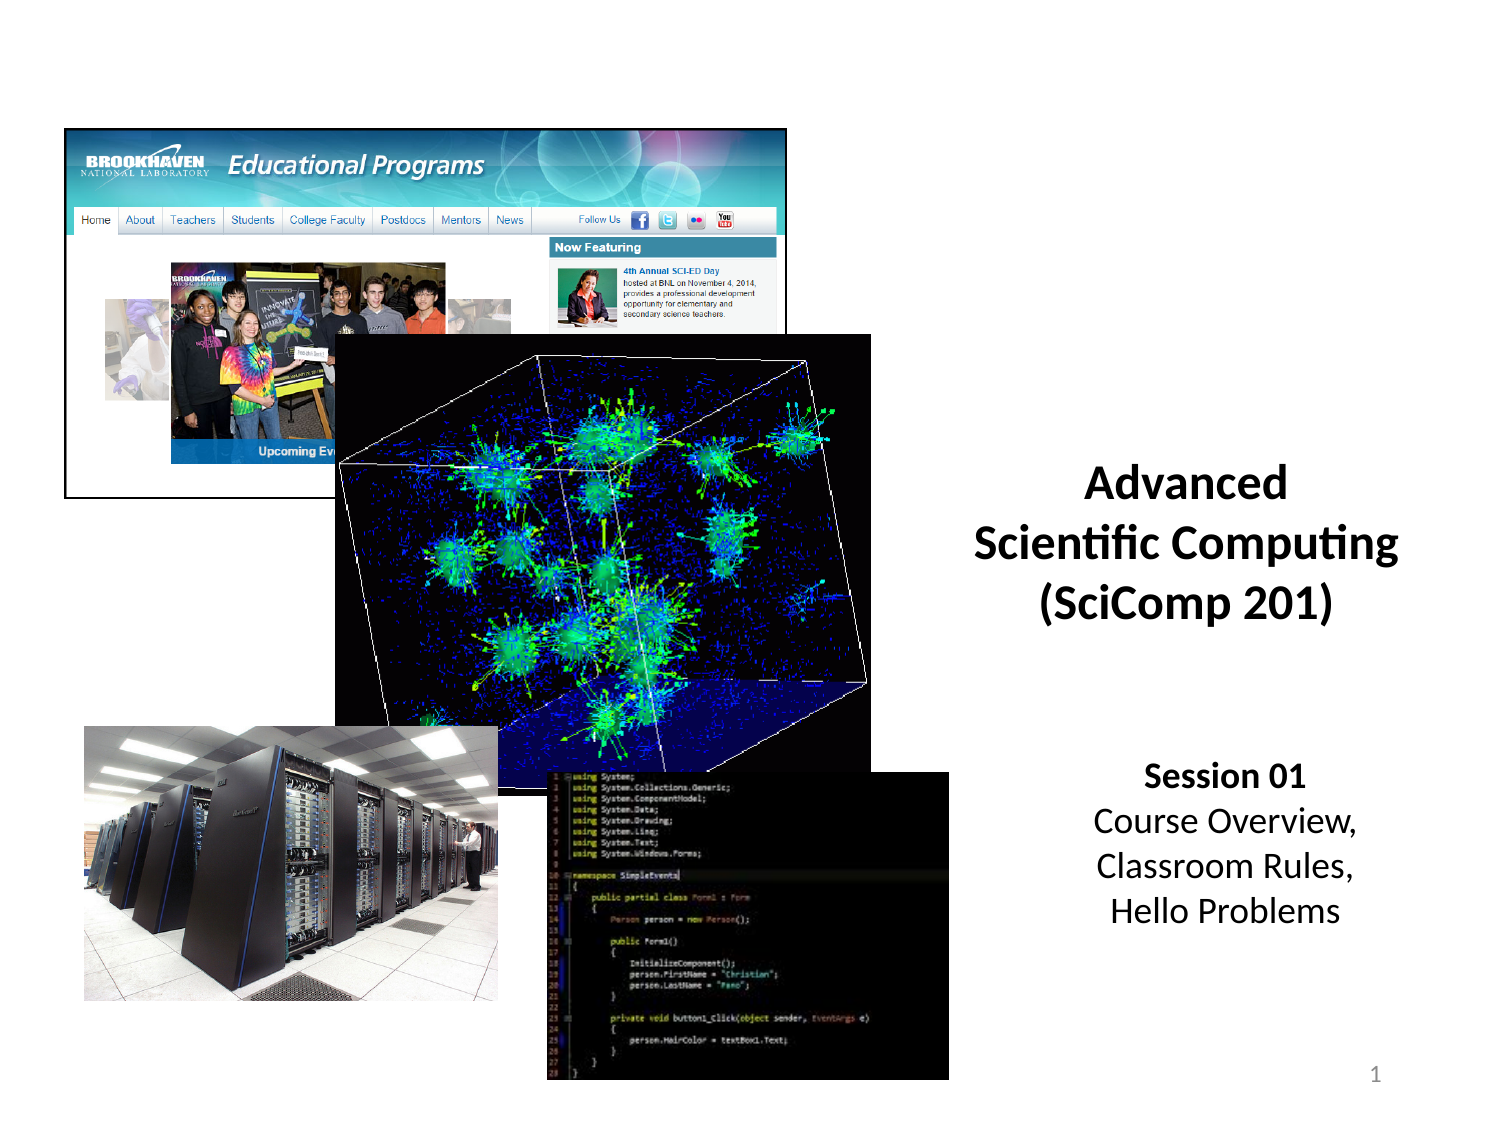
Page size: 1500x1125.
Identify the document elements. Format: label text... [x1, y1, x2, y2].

slide_number 1 [1059, 1042, 1397, 1103]
text_box Advanced Scientific Computing (SciComp 201) [926, 441, 1447, 637]
picture [64, 128, 949, 1080]
text_box Session 01 Course Overview, Classroom Rules, Hello Problems [1018, 743, 1433, 939]
